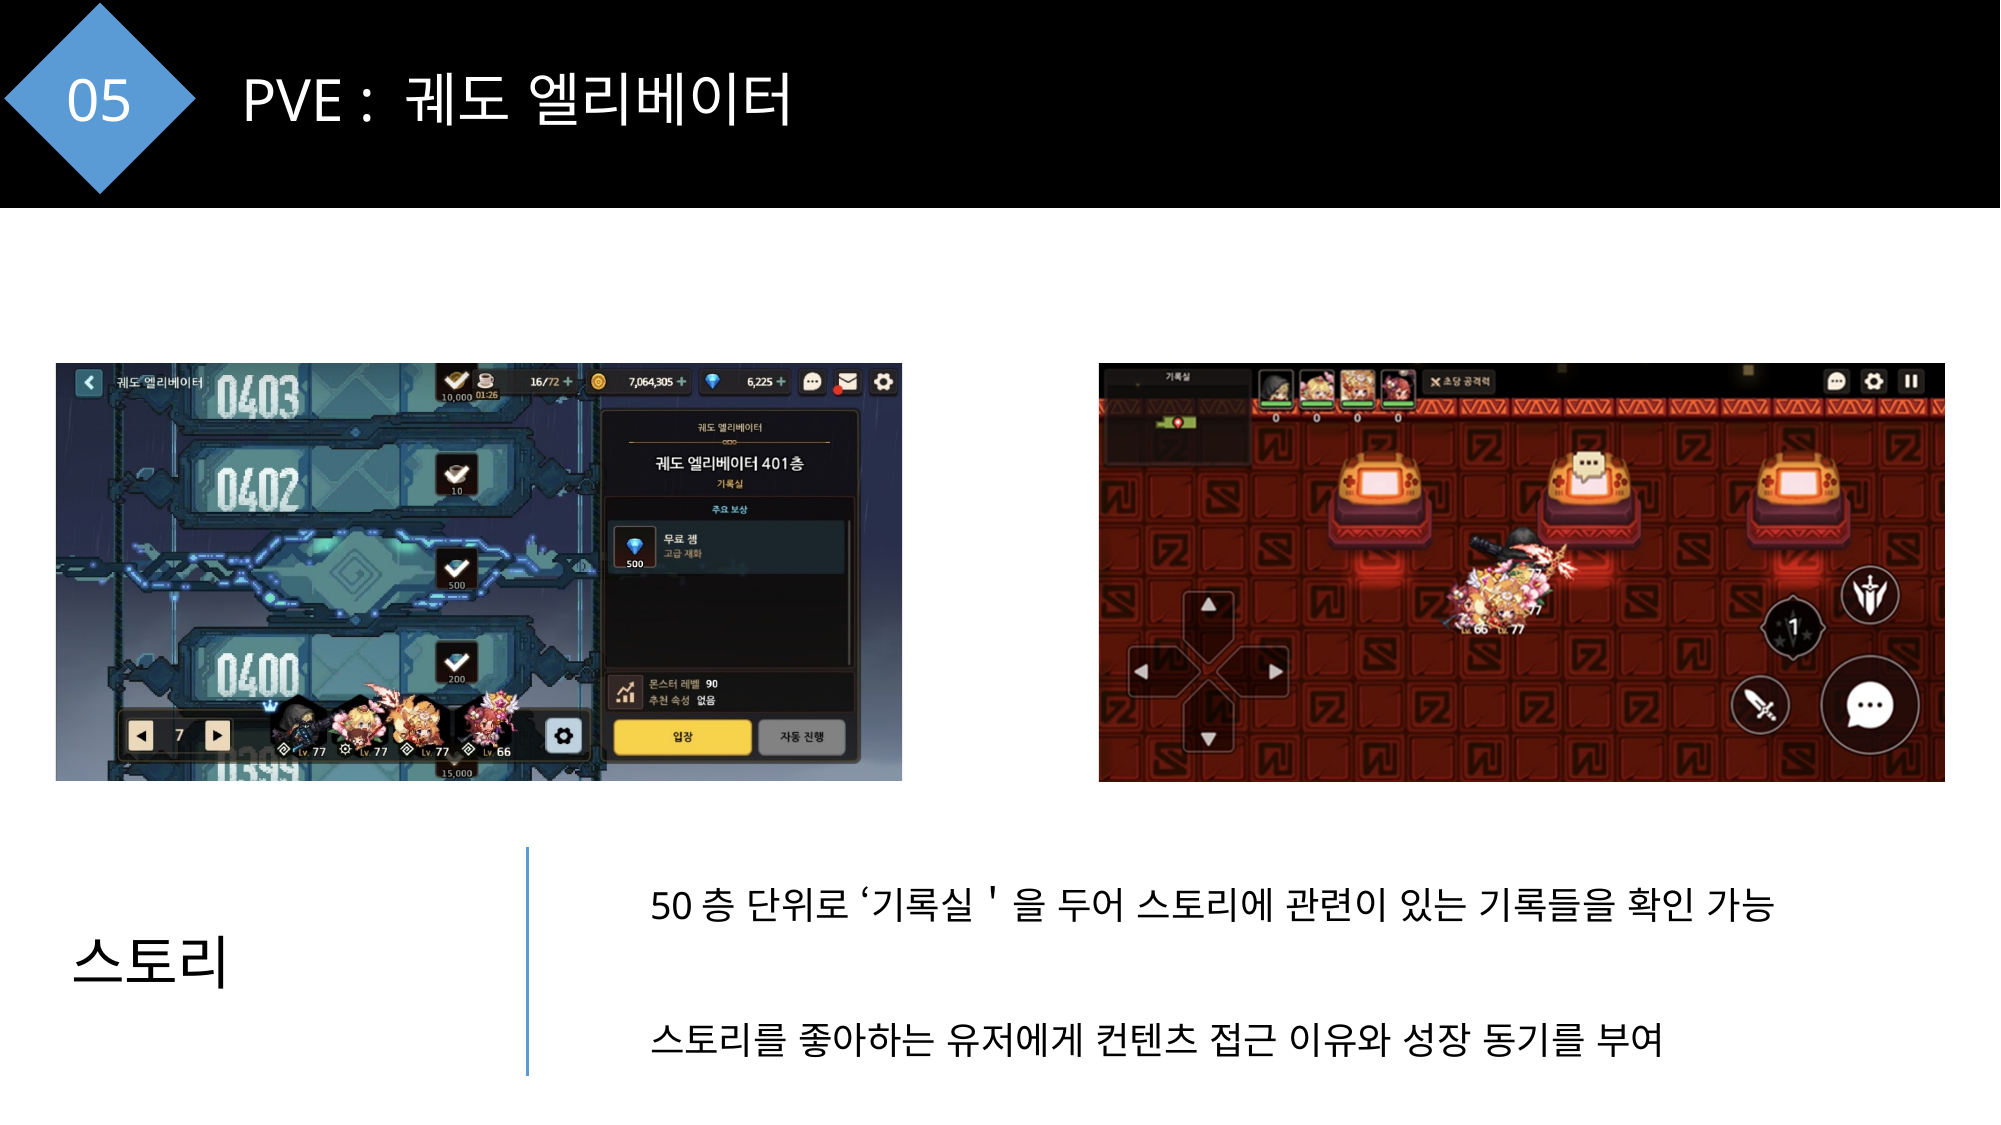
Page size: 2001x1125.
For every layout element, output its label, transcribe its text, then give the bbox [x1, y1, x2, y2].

text_box [0, 0, 2000, 209]
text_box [32, 30, 168, 167]
picture [55, 363, 903, 781]
text_box 스토리 [56, 918, 449, 1004]
text_box 50층 단위로 ‘기록실＇을 두어 스토리에 관련이 있는 기록들을 확인 가능 스토리를 좋아하는 유저에게 컨텐츠 접근 이유와 성장 동기를 부여 [635, 851, 1955, 1070]
picture [1098, 363, 1946, 782]
text_box PVE : 궤도 엘리베이터 [226, 55, 936, 141]
